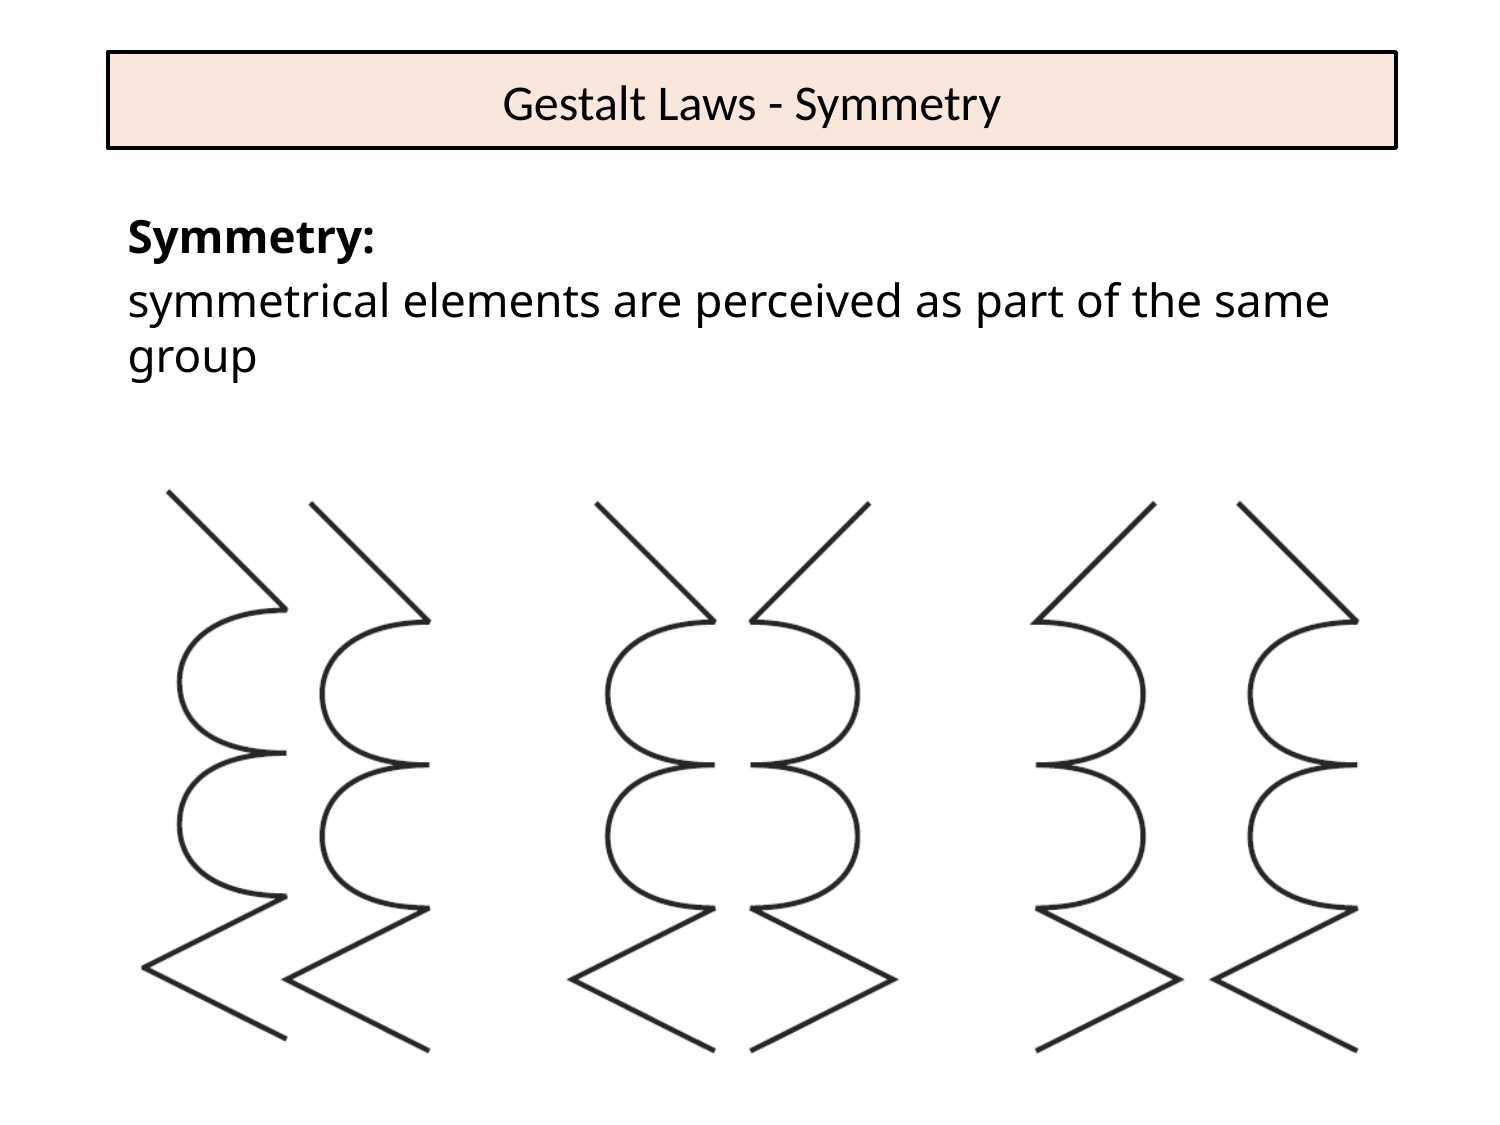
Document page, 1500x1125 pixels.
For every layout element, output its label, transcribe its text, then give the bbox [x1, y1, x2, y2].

picture [112, 449, 1388, 1068]
title Gestalt Laws - Symmetry [106, 50, 1398, 150]
list Symmetry: symmetrical elements are perceived as part of the same group [112, 200, 1388, 449]
